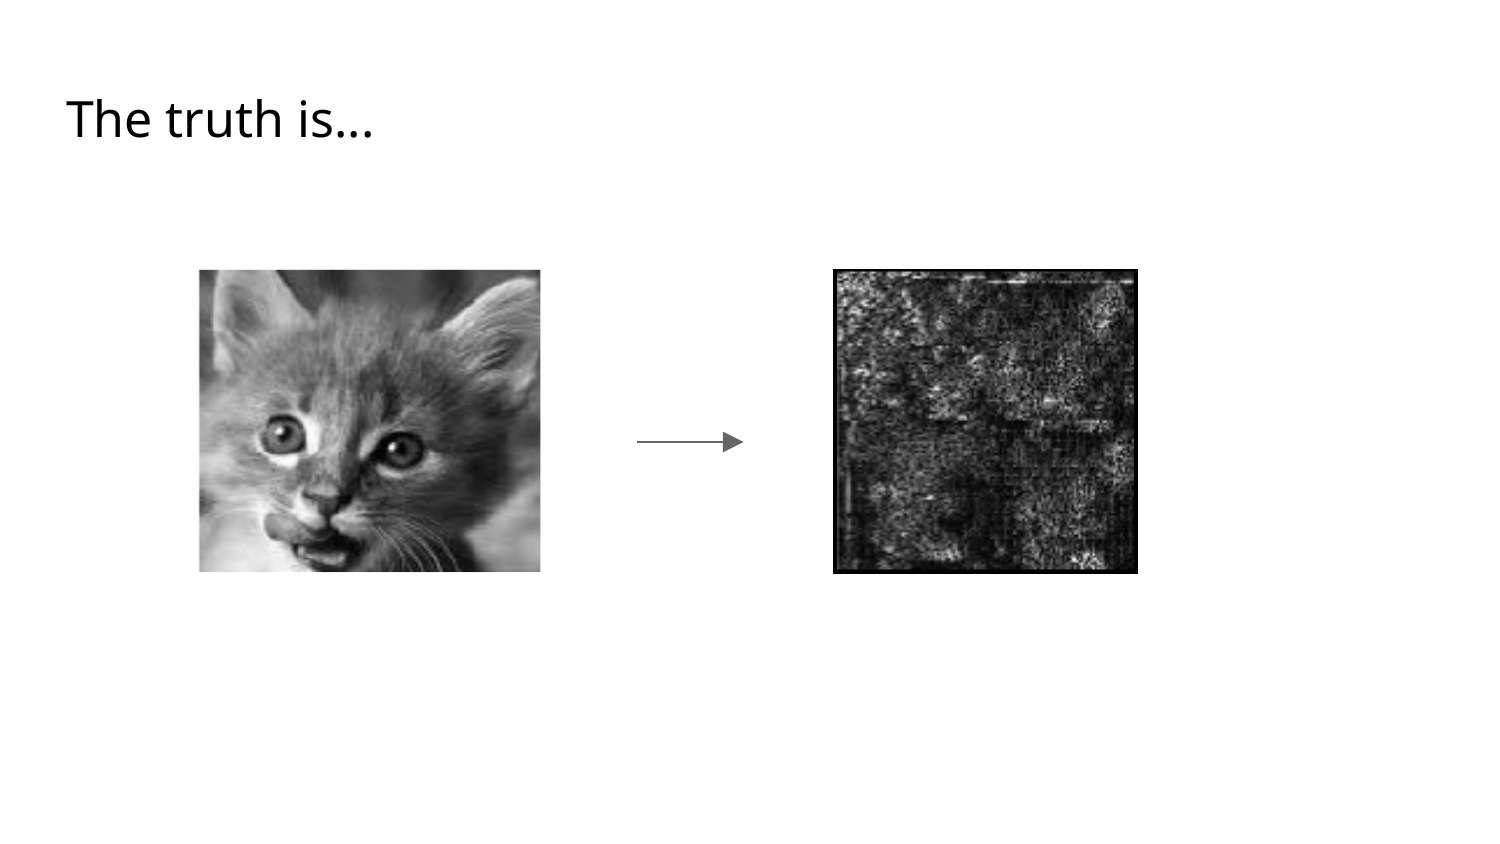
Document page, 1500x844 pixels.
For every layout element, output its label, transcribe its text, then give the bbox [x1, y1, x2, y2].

picture [832, 269, 1138, 574]
picture [193, 266, 548, 578]
title The truth is... [51, 72, 1449, 167]
